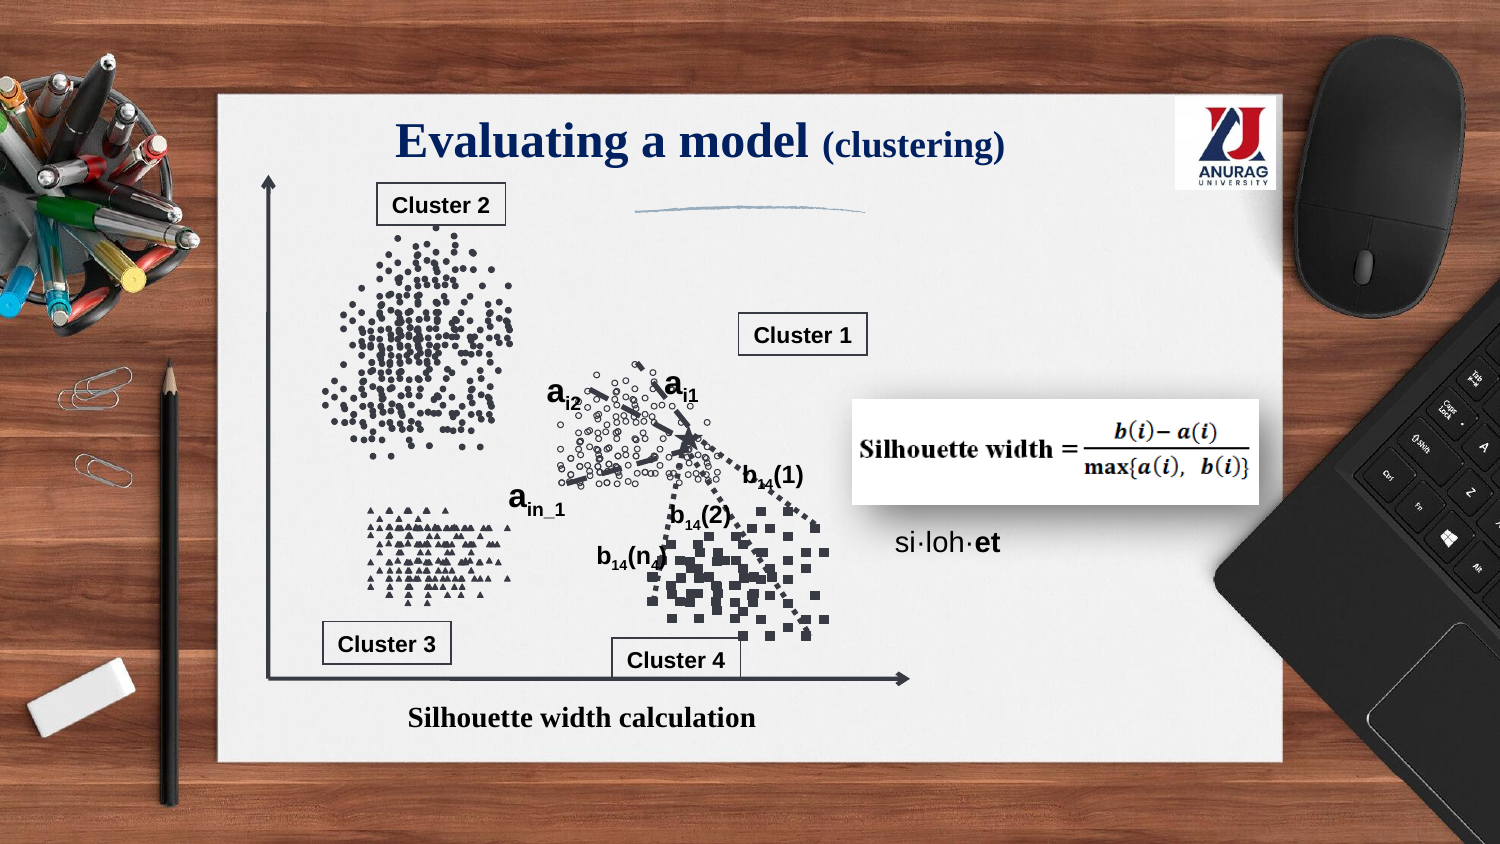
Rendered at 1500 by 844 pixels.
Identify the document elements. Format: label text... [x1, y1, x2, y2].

text_box si·loh·et [915, 516, 1039, 566]
text_box Silhouette width calculation [274, 690, 890, 741]
picture [0, 0, 1500, 844]
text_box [267, 174, 911, 682]
title Evaluating a model (clustering) [217, 94, 1176, 168]
